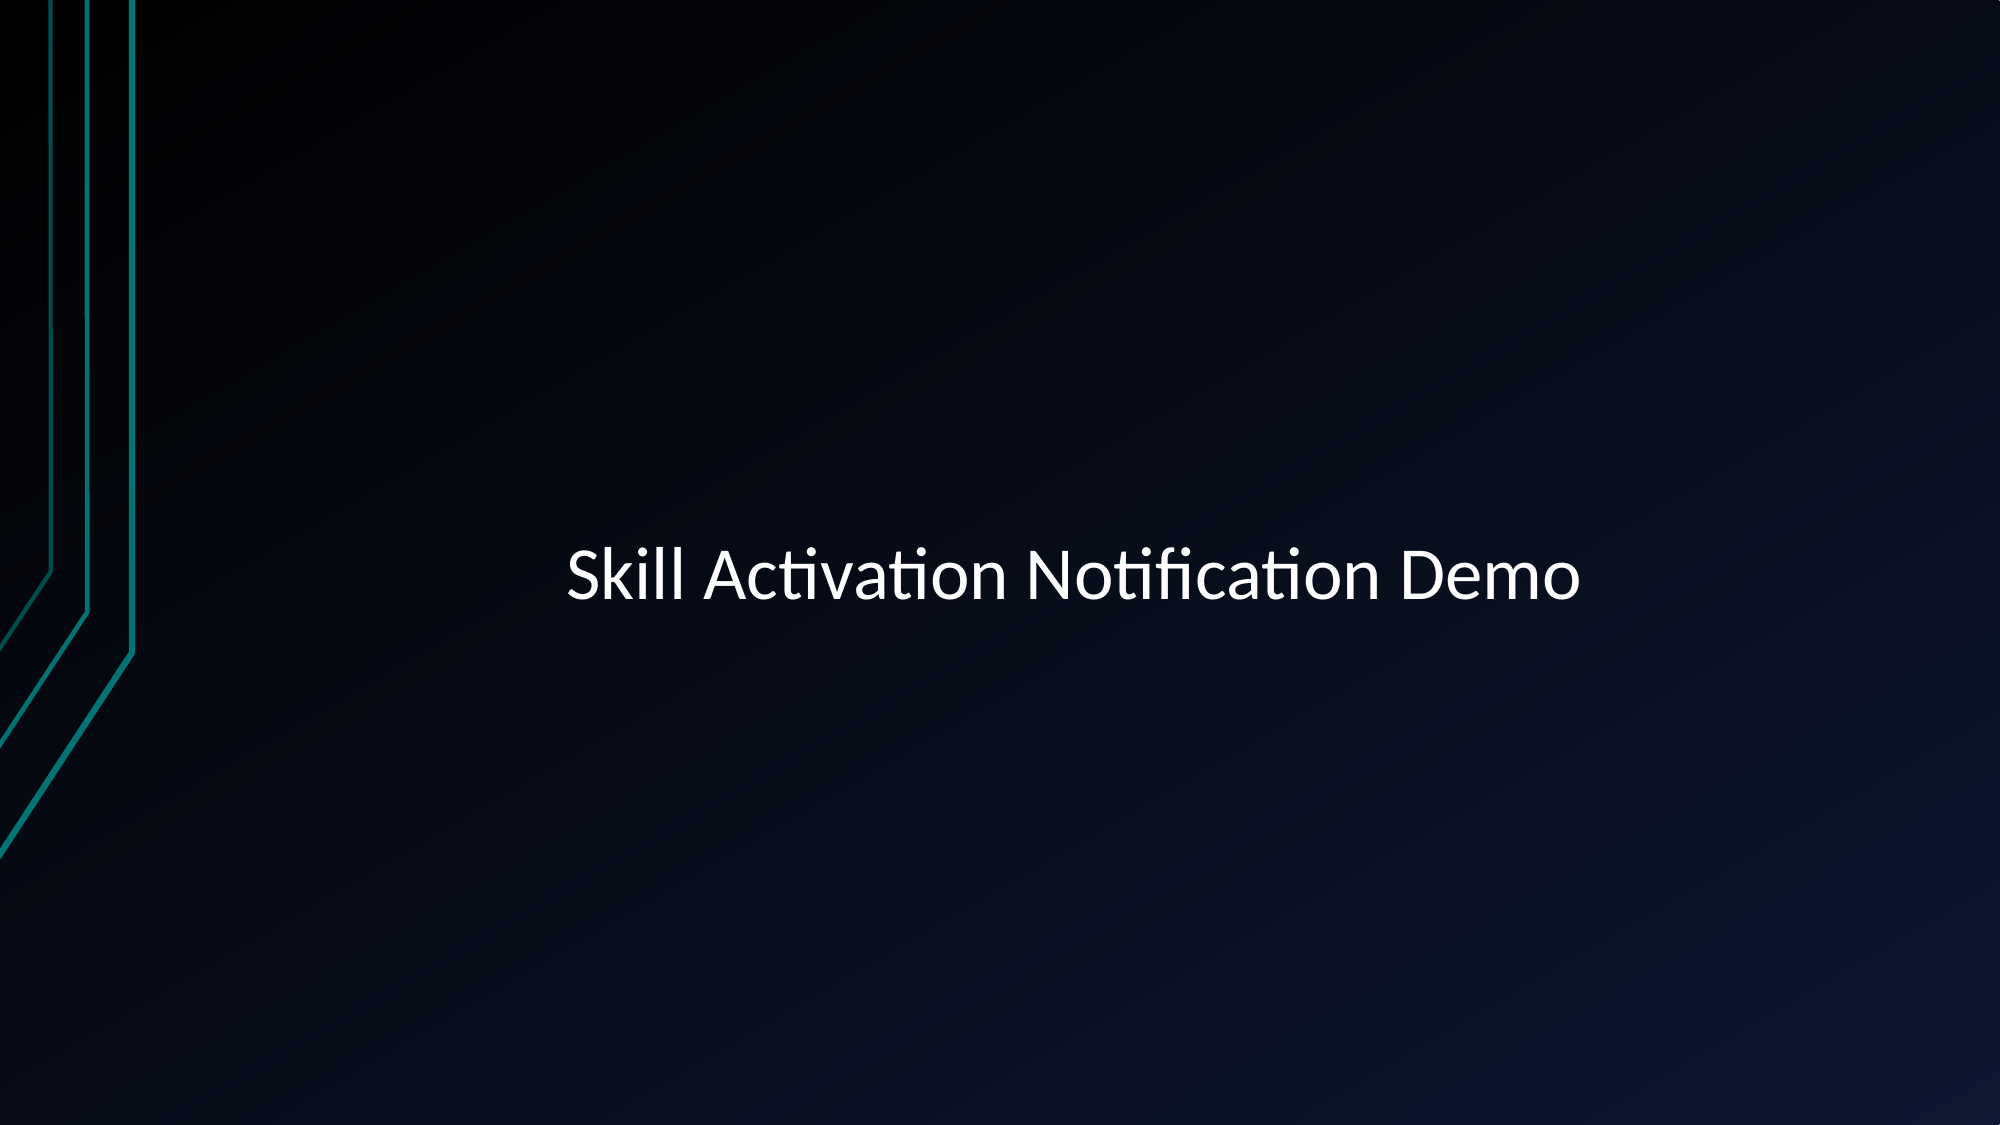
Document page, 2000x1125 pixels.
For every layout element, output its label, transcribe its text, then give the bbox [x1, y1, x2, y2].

title Skill Activation Notification Demo [224, 425, 1925, 626]
